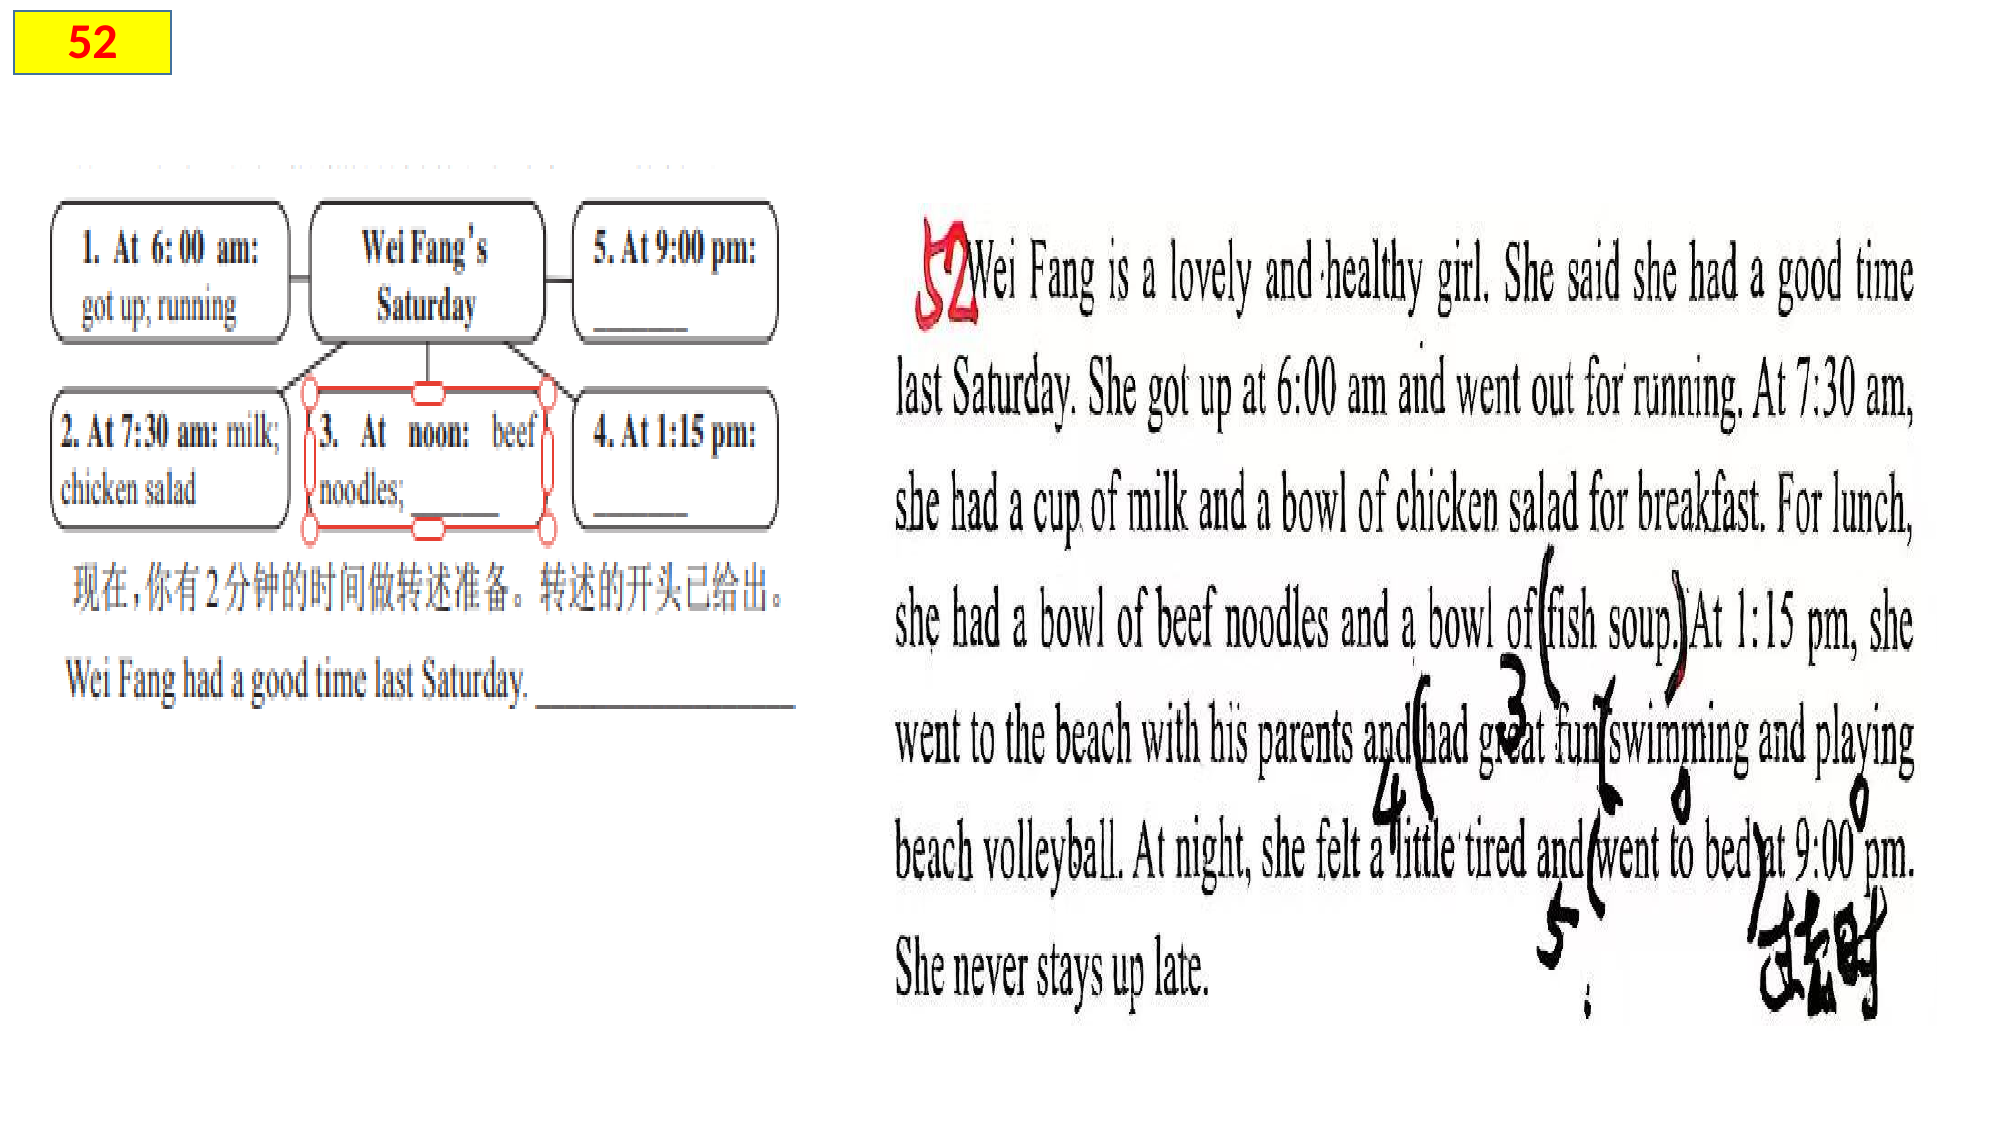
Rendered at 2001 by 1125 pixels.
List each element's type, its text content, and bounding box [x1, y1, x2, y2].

picture [46, 165, 796, 730]
picture [874, 203, 1937, 1031]
title 52 [13, 10, 172, 75]
